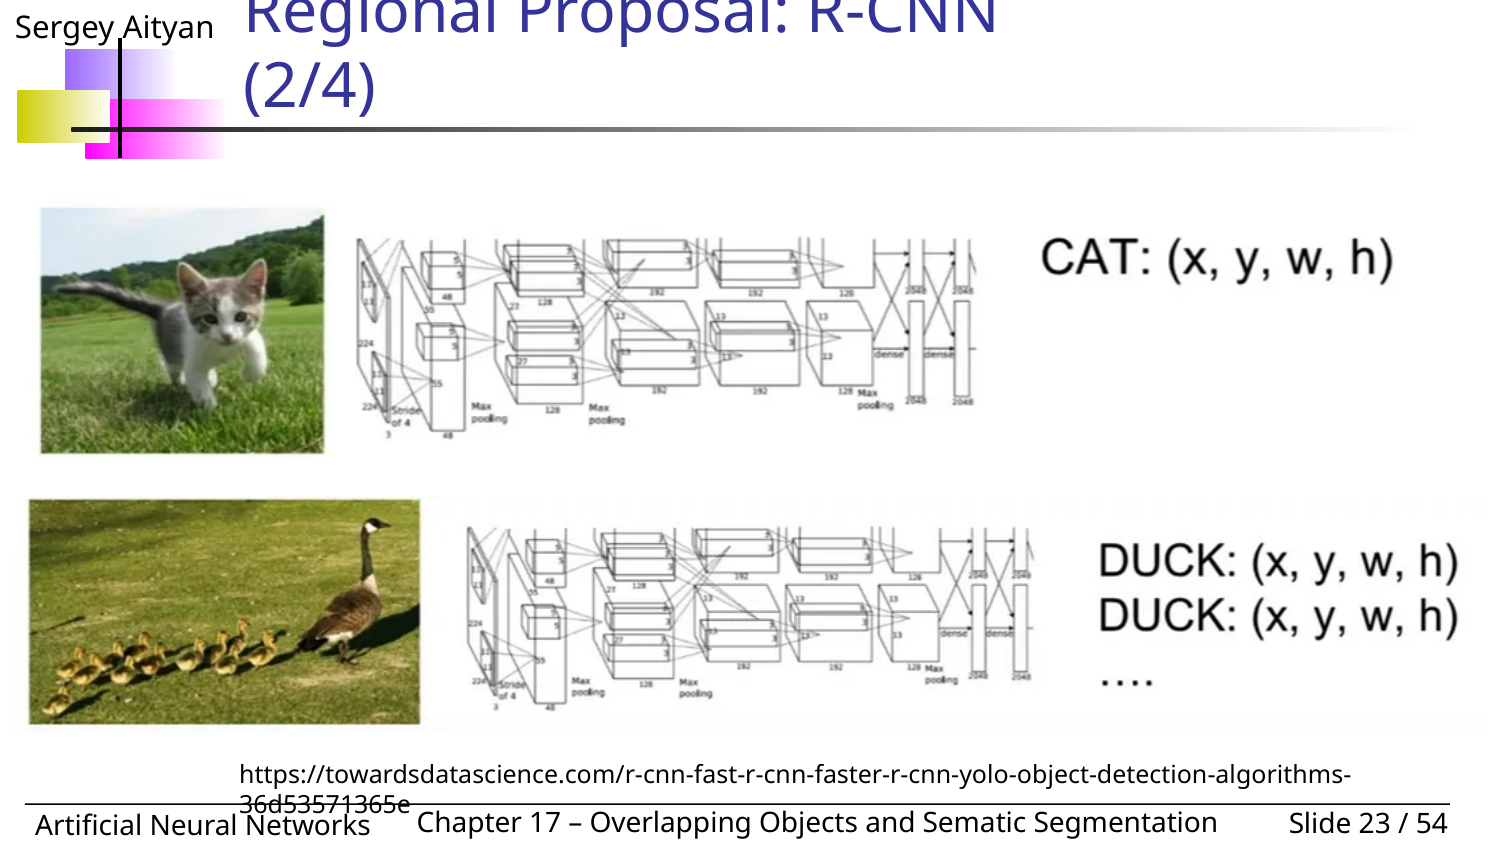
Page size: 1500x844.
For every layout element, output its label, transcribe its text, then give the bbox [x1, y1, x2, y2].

title Regional Proposal: R-CNN (2/4) [228, 46, 1332, 128]
text_box https://towardsdatascience.com/r-cnn-fast-r-cnn-faster-r-cnn-yolo-object-detection-algorithms-36d53571365e [224, 751, 1488, 826]
picture [12, 178, 1464, 460]
picture [12, 496, 1488, 734]
